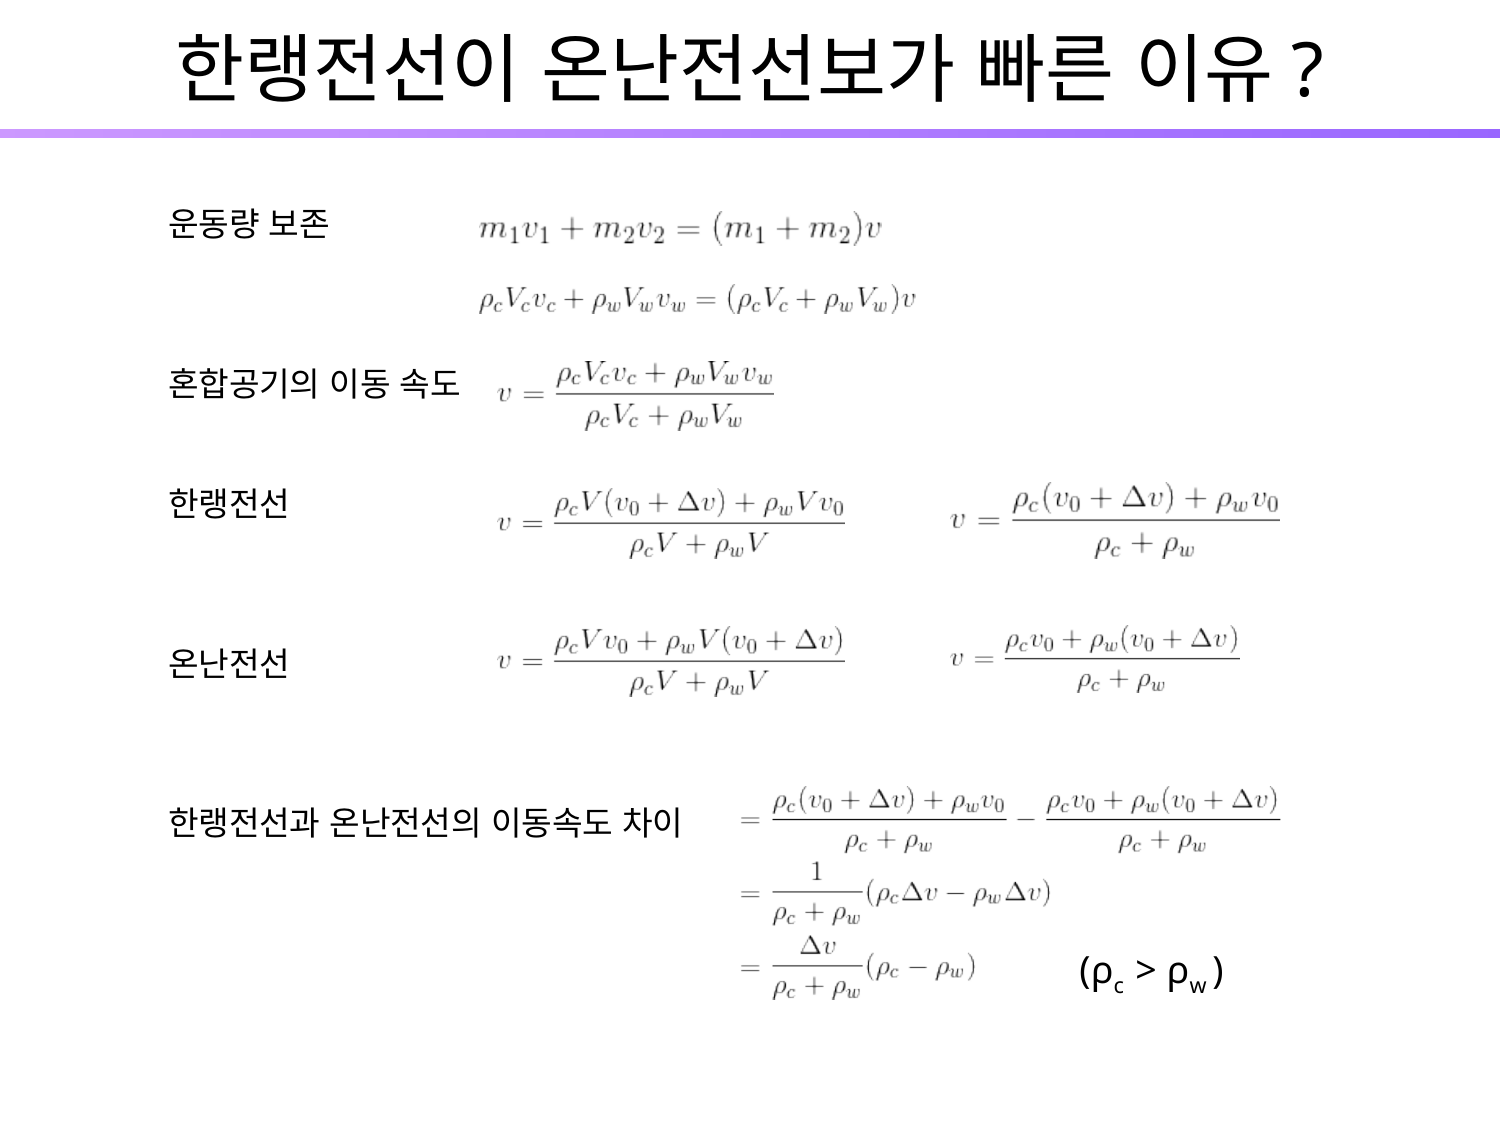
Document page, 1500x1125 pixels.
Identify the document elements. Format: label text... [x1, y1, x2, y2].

picture [497, 625, 845, 697]
picture [497, 488, 845, 559]
text_box 한랭전선이 온난전선보가 빠른 이유? [0, 29, 1500, 104]
picture [950, 482, 1280, 559]
picture [735, 786, 1281, 1000]
text_box 운동량 보존 혼합공기의 이동 속도 한랭전선 온난전선 한랭전선과 온난전선의 이동속도 차이 [153, 196, 699, 850]
text_box [0, 128, 1500, 139]
picture [479, 211, 883, 246]
picture [479, 284, 916, 314]
picture [497, 361, 774, 431]
picture [950, 624, 1241, 693]
